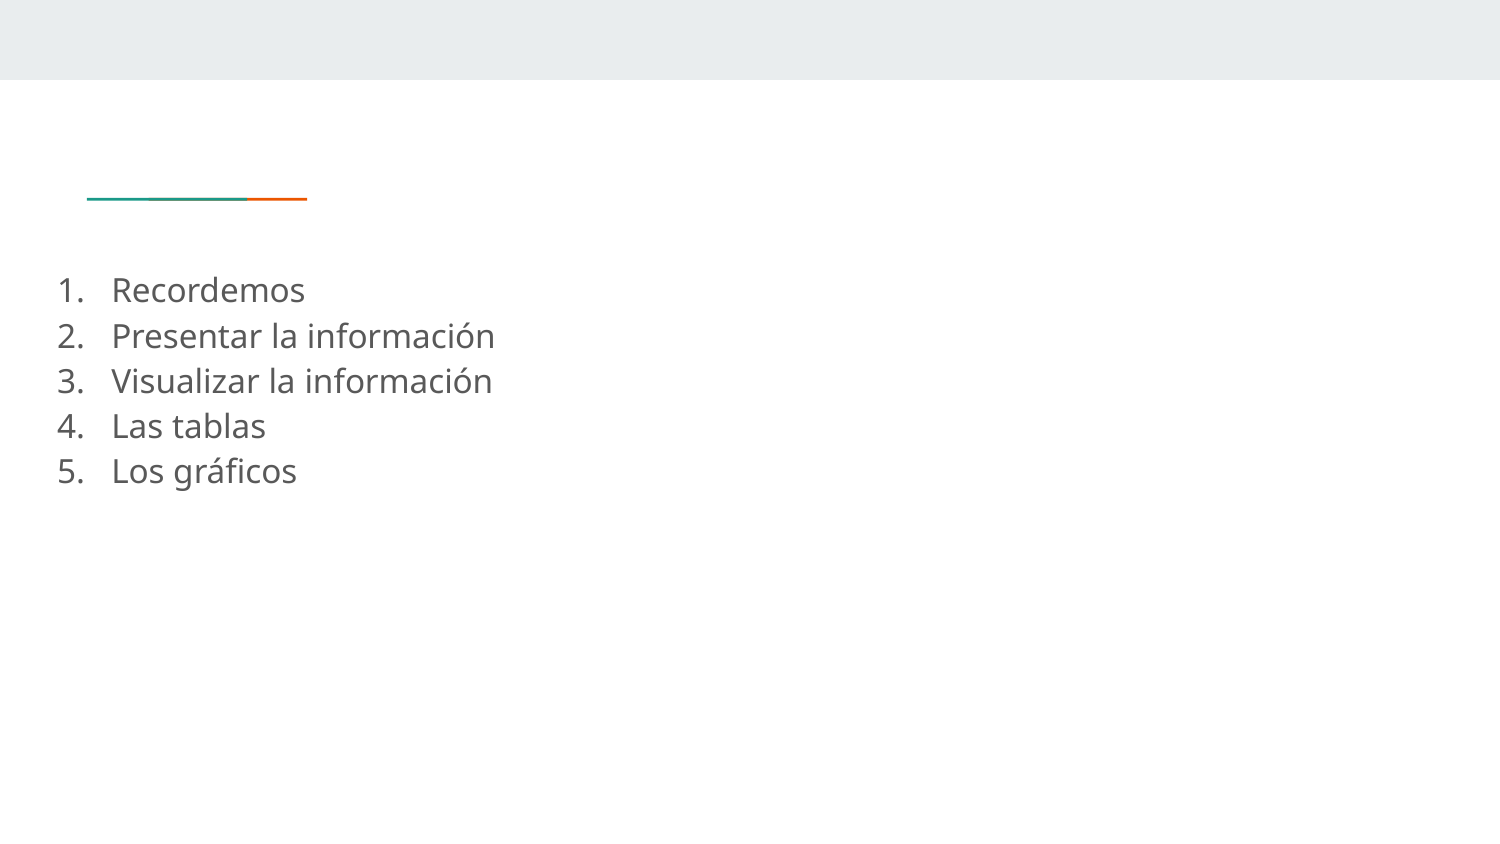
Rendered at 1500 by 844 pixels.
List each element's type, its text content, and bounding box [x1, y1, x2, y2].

text_box Recordemos Presentar la información Visualizar la información Las tablas Los gráficos [21, 252, 1283, 787]
